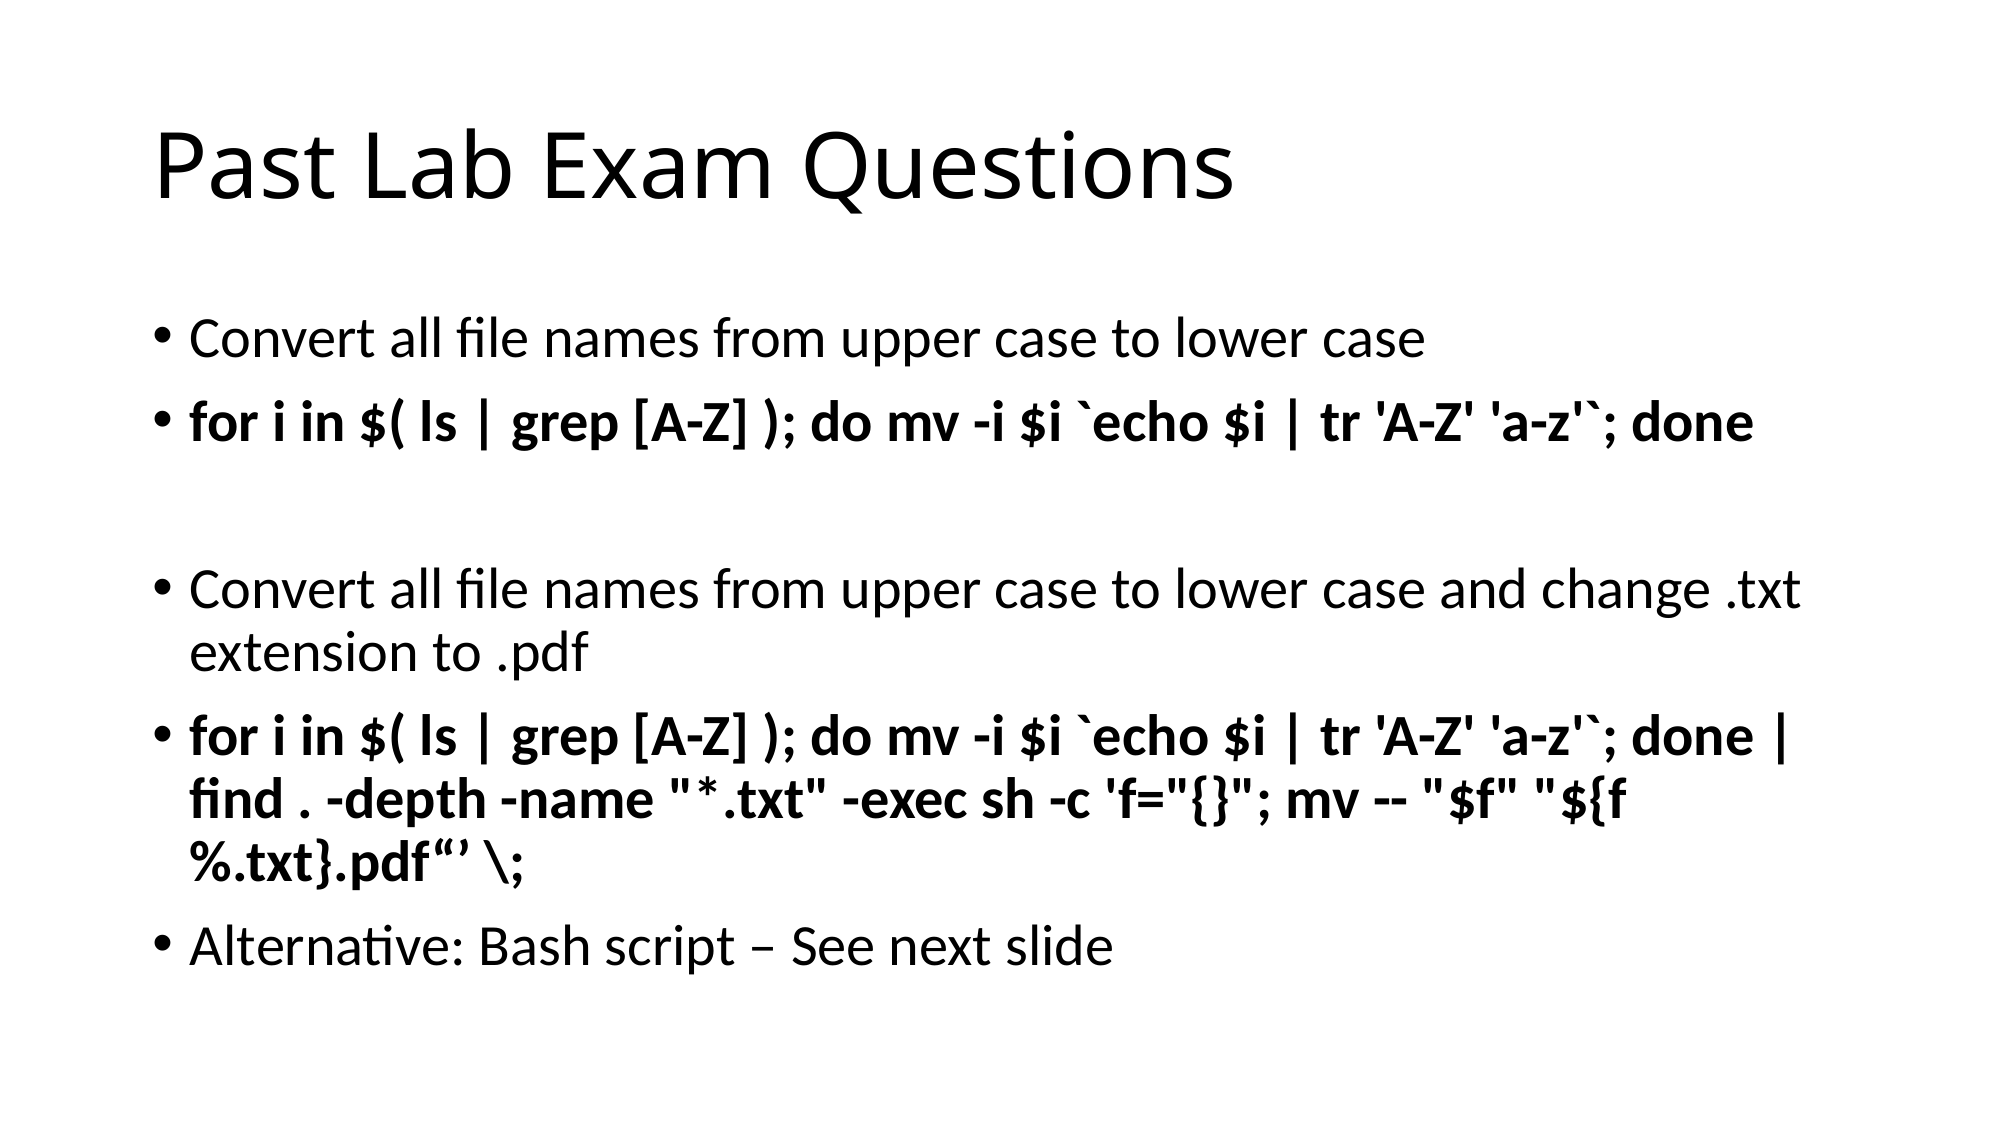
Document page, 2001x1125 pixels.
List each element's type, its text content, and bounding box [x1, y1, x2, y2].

list Convert all file names from upper case to lower case for i in $( ls | grep [A-Z] ); do mv -i $i `echo $i | tr 'A-Z' 'a-z'`; done Convert all file names from upper case to lower case and change .txt extension to .pdf for i in $( ls | grep [A-Z] ); do mv -i $i `echo $i | tr 'A-Z' 'a-z'`; done | find . -depth -name "*.txt" -exec sh -c 'f="{}"; mv -- "$f" "${f%.txt}.pdf“’ \; Alternative: Bash script – See next slide [137, 299, 1863, 1014]
title Past Lab Exam Questions [137, 59, 1863, 278]
